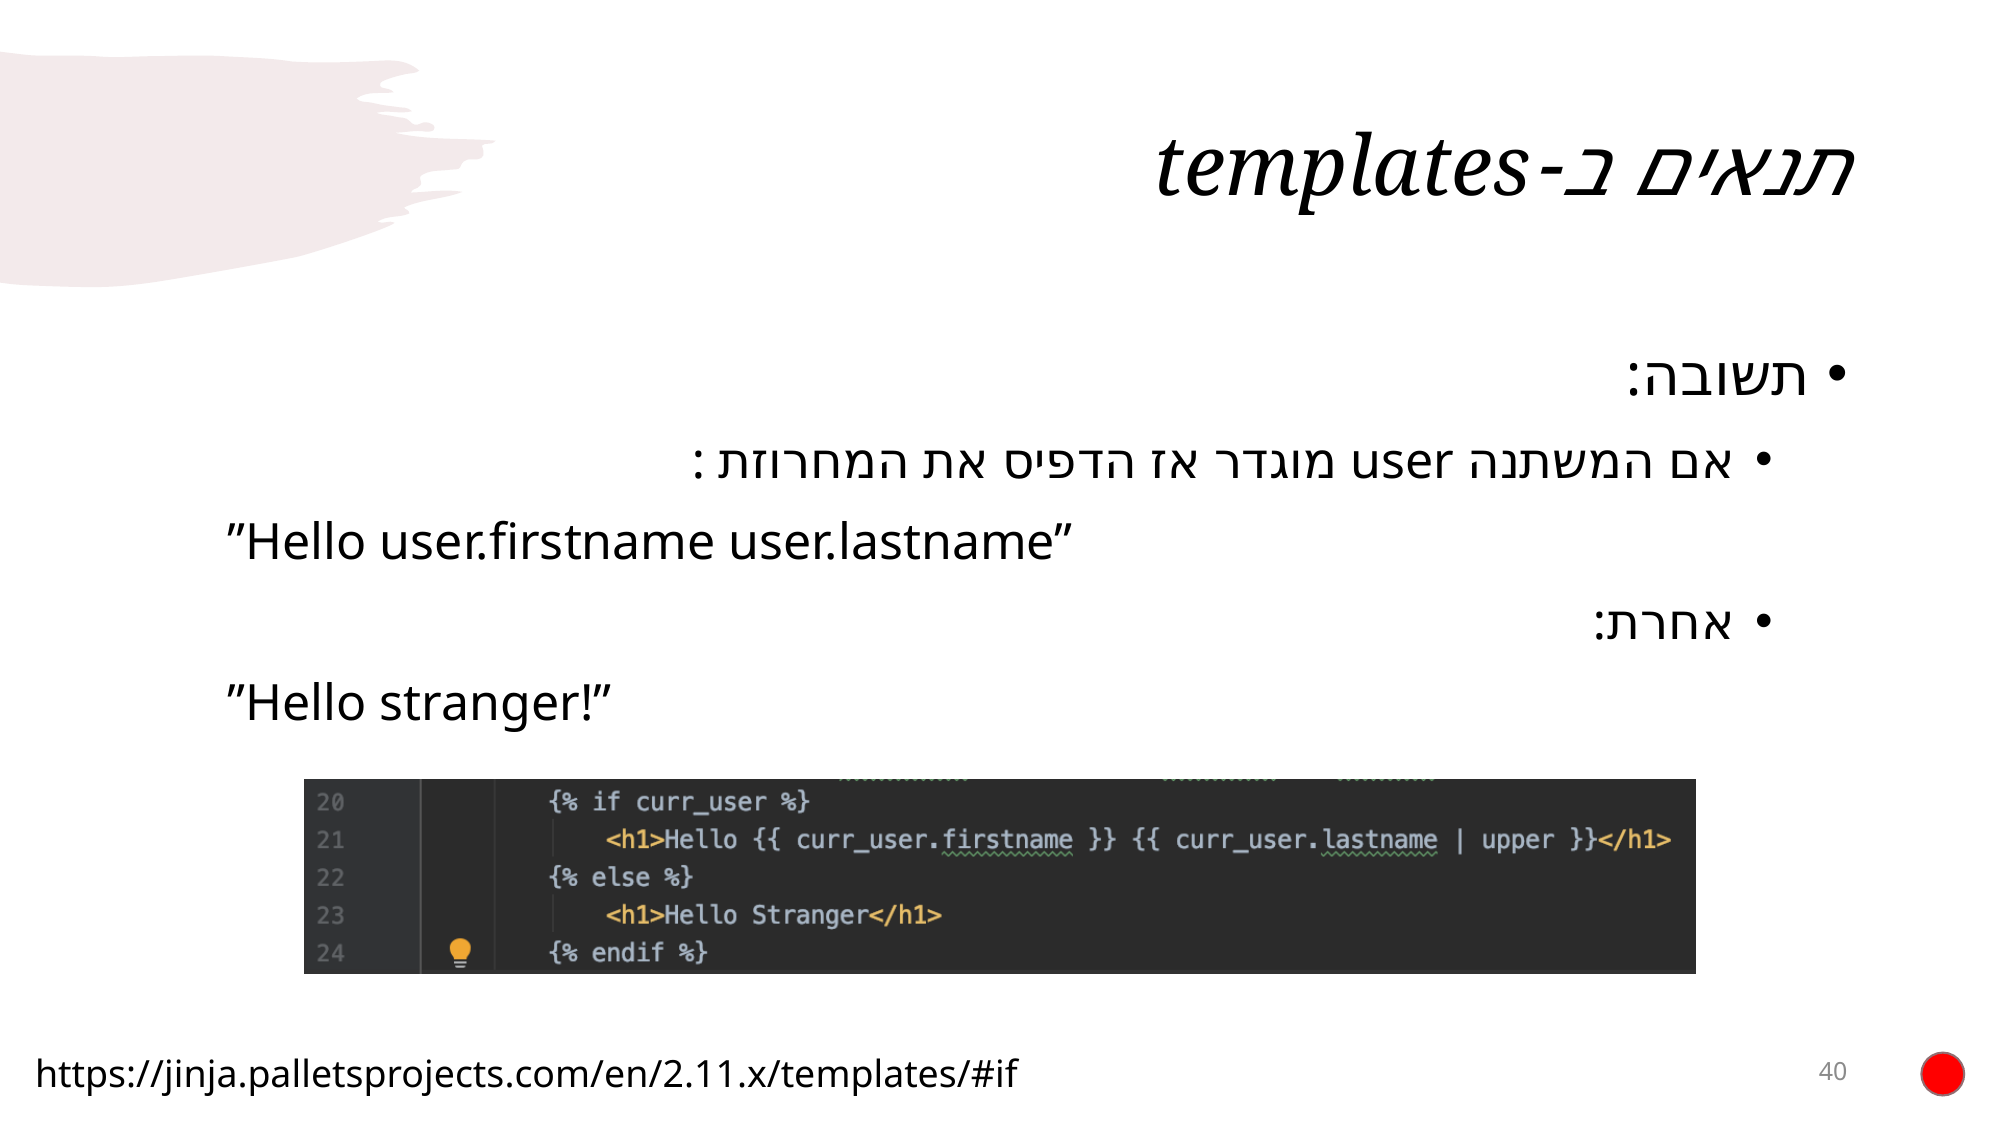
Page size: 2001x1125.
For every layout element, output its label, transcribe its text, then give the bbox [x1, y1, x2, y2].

title תנאים ב-templates [137, 59, 1863, 278]
slide_number 40 [1412, 1042, 1863, 1103]
text_box https://jinja.palletsprojects.com/en/2.11.x/templates/#if [20, 1042, 1034, 1103]
list תשובה: אם המשתנה user מוגדר אז הדפיס את המחרוזת : ”Hello user.firstname user.lastname” אחרת: ”Hello stranger!” [137, 329, 1863, 1013]
picture [304, 779, 1696, 974]
text_box [1920, 1051, 1966, 1097]
